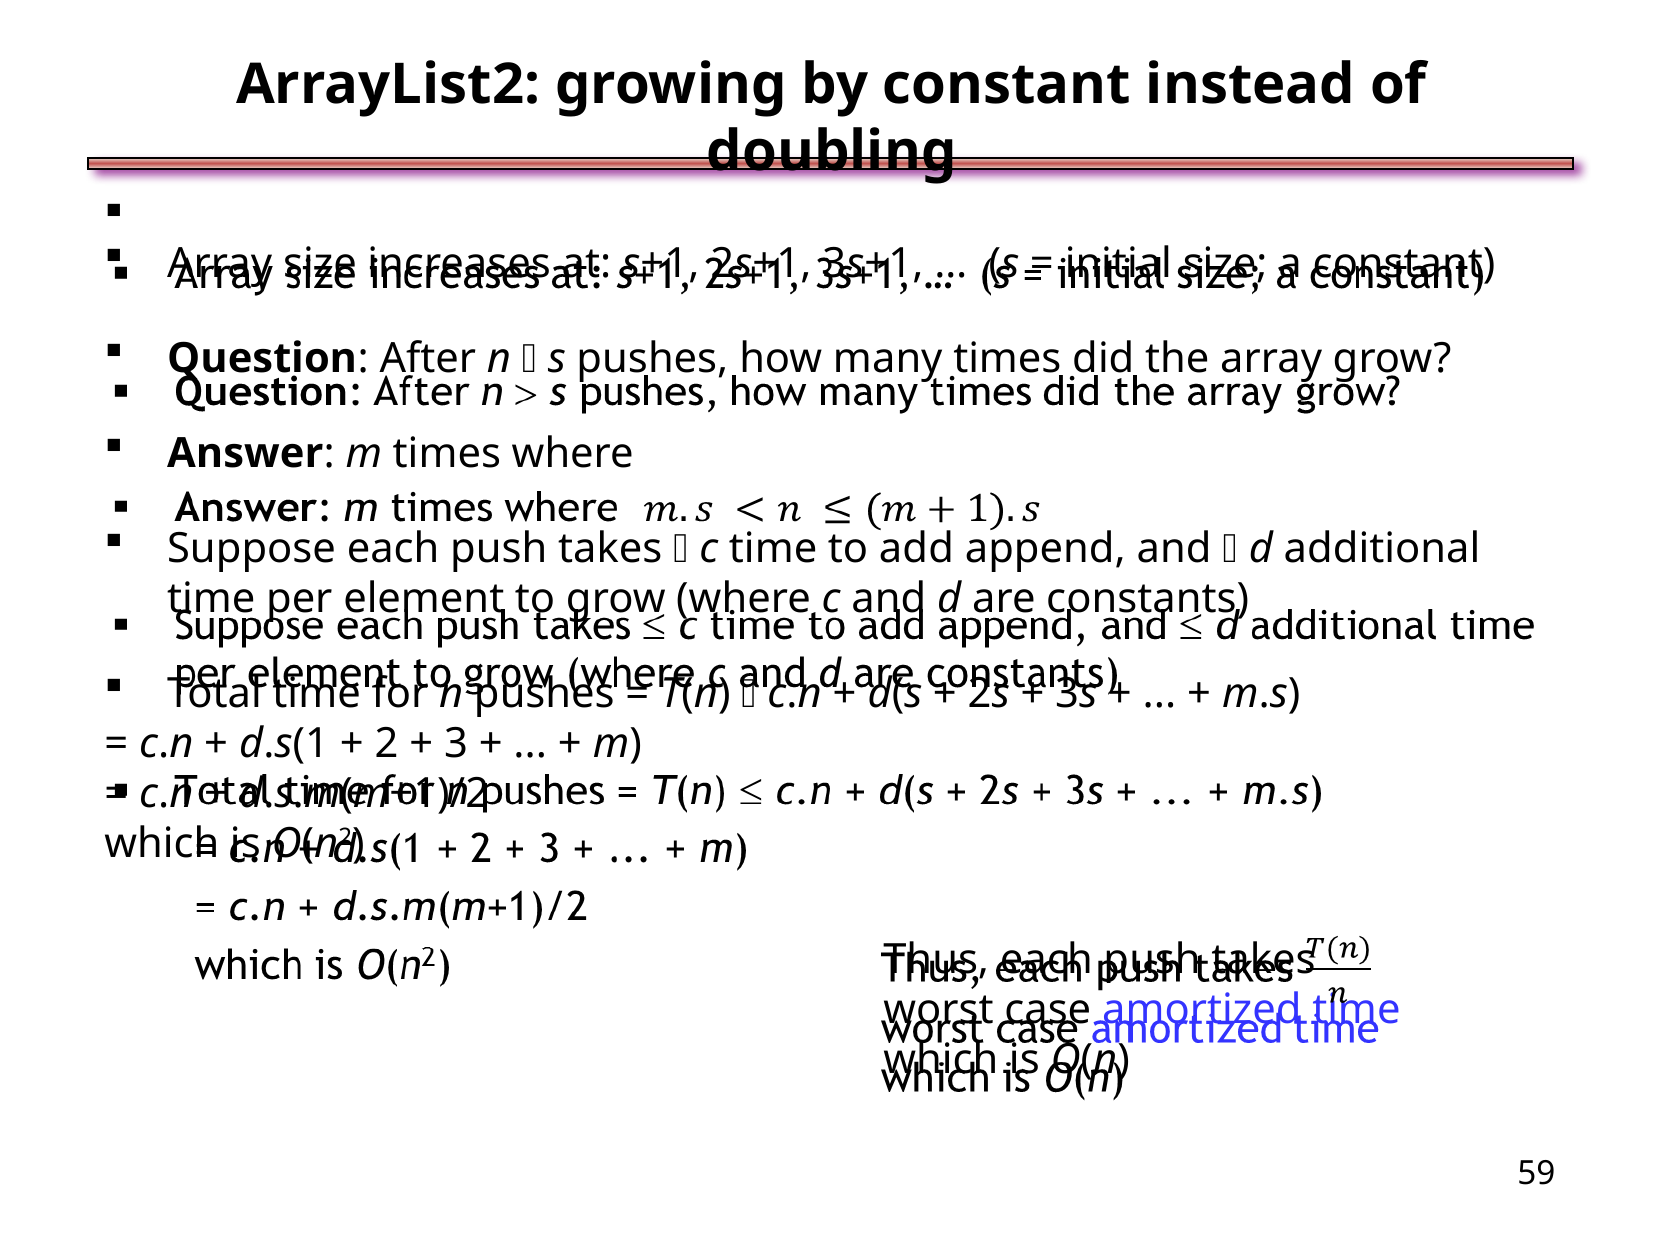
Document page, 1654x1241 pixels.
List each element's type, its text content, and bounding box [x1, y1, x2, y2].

text_box [87, 182, 1571, 1131]
text_box [866, 923, 1400, 1109]
text_box <number> [1227, 1142, 1572, 1226]
text_box ArrayList2: growing by constant instead of doubling [87, 72, 1576, 156]
